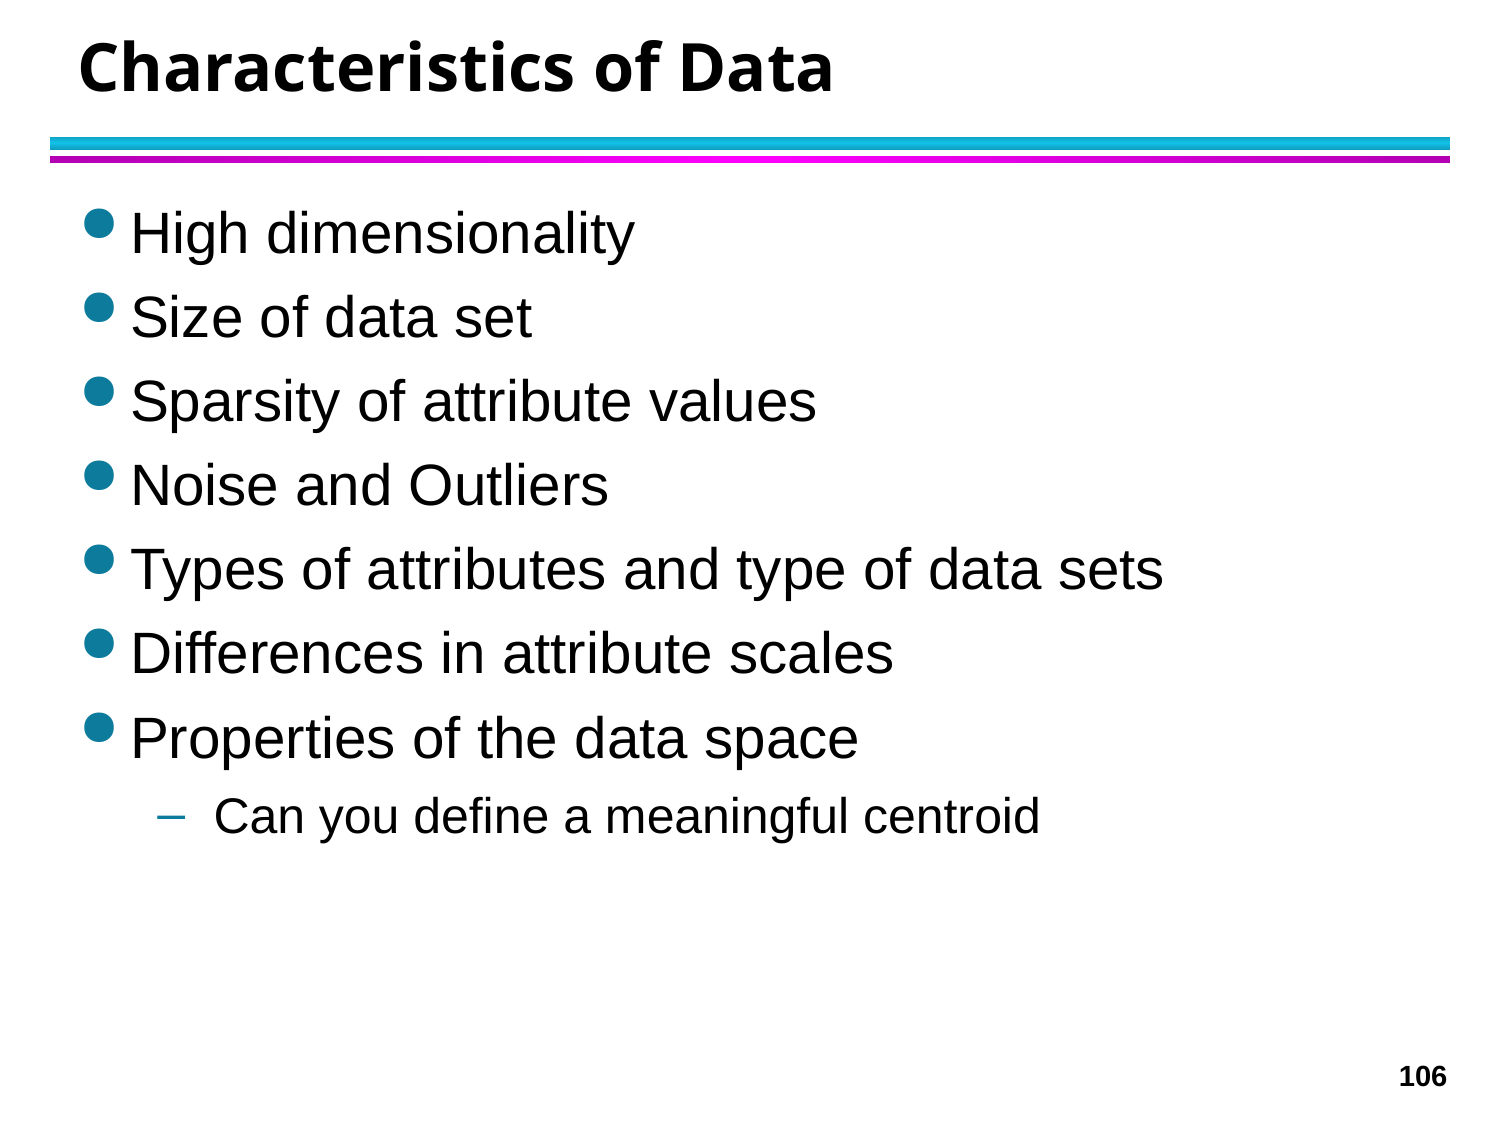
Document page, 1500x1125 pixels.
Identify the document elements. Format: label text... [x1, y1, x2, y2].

list High dimensionality Size of data set Sparsity of attribute values Noise and Outliers Types of attributes and type of data sets Differences in attribute scales Properties of the data space Can you define a meaningful centroid [67, 187, 1432, 1038]
title Characteristics of Data [62, 24, 1421, 113]
